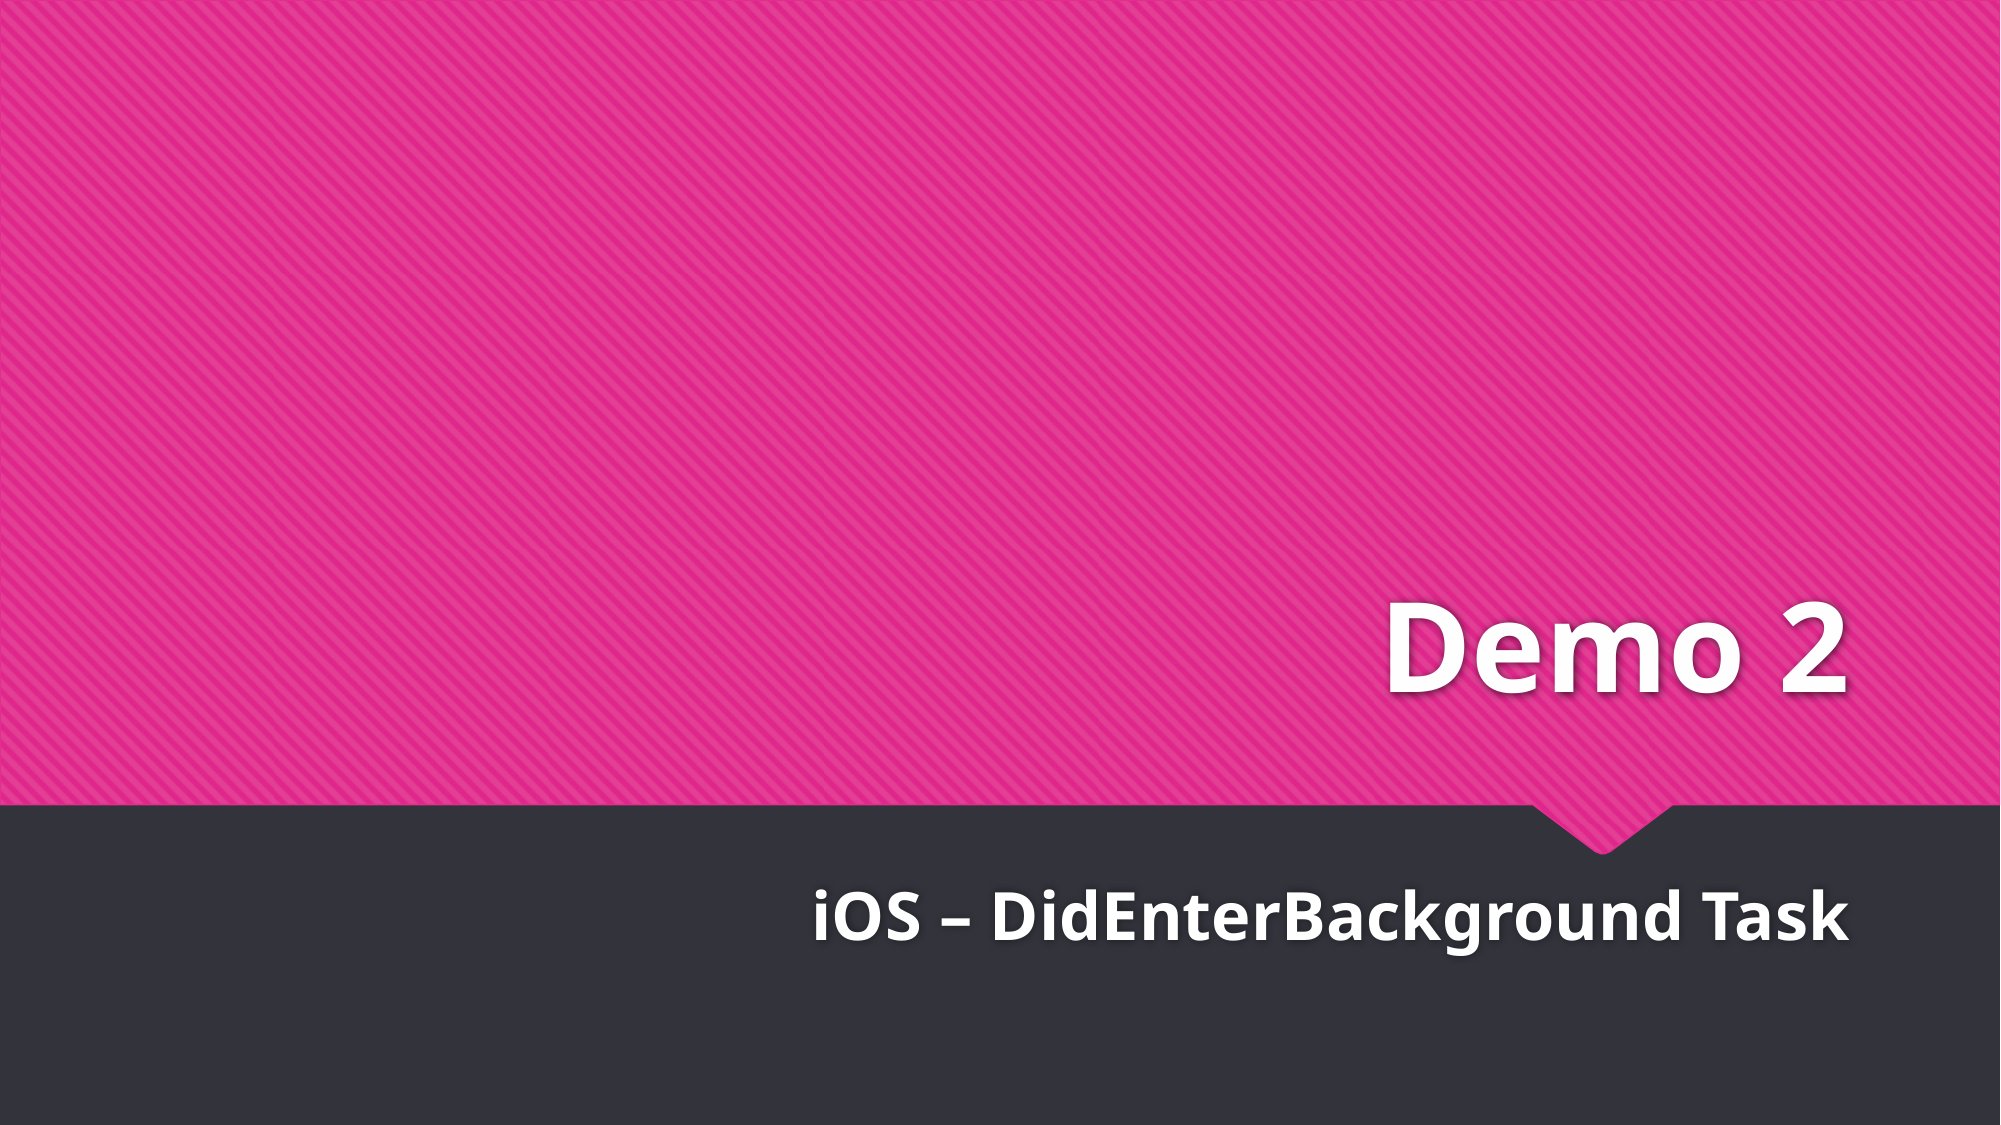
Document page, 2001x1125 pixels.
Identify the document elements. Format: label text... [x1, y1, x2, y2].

title Demo 2 [132, 484, 1866, 726]
list iOS – DidEnterBackground Task [132, 866, 1866, 938]
